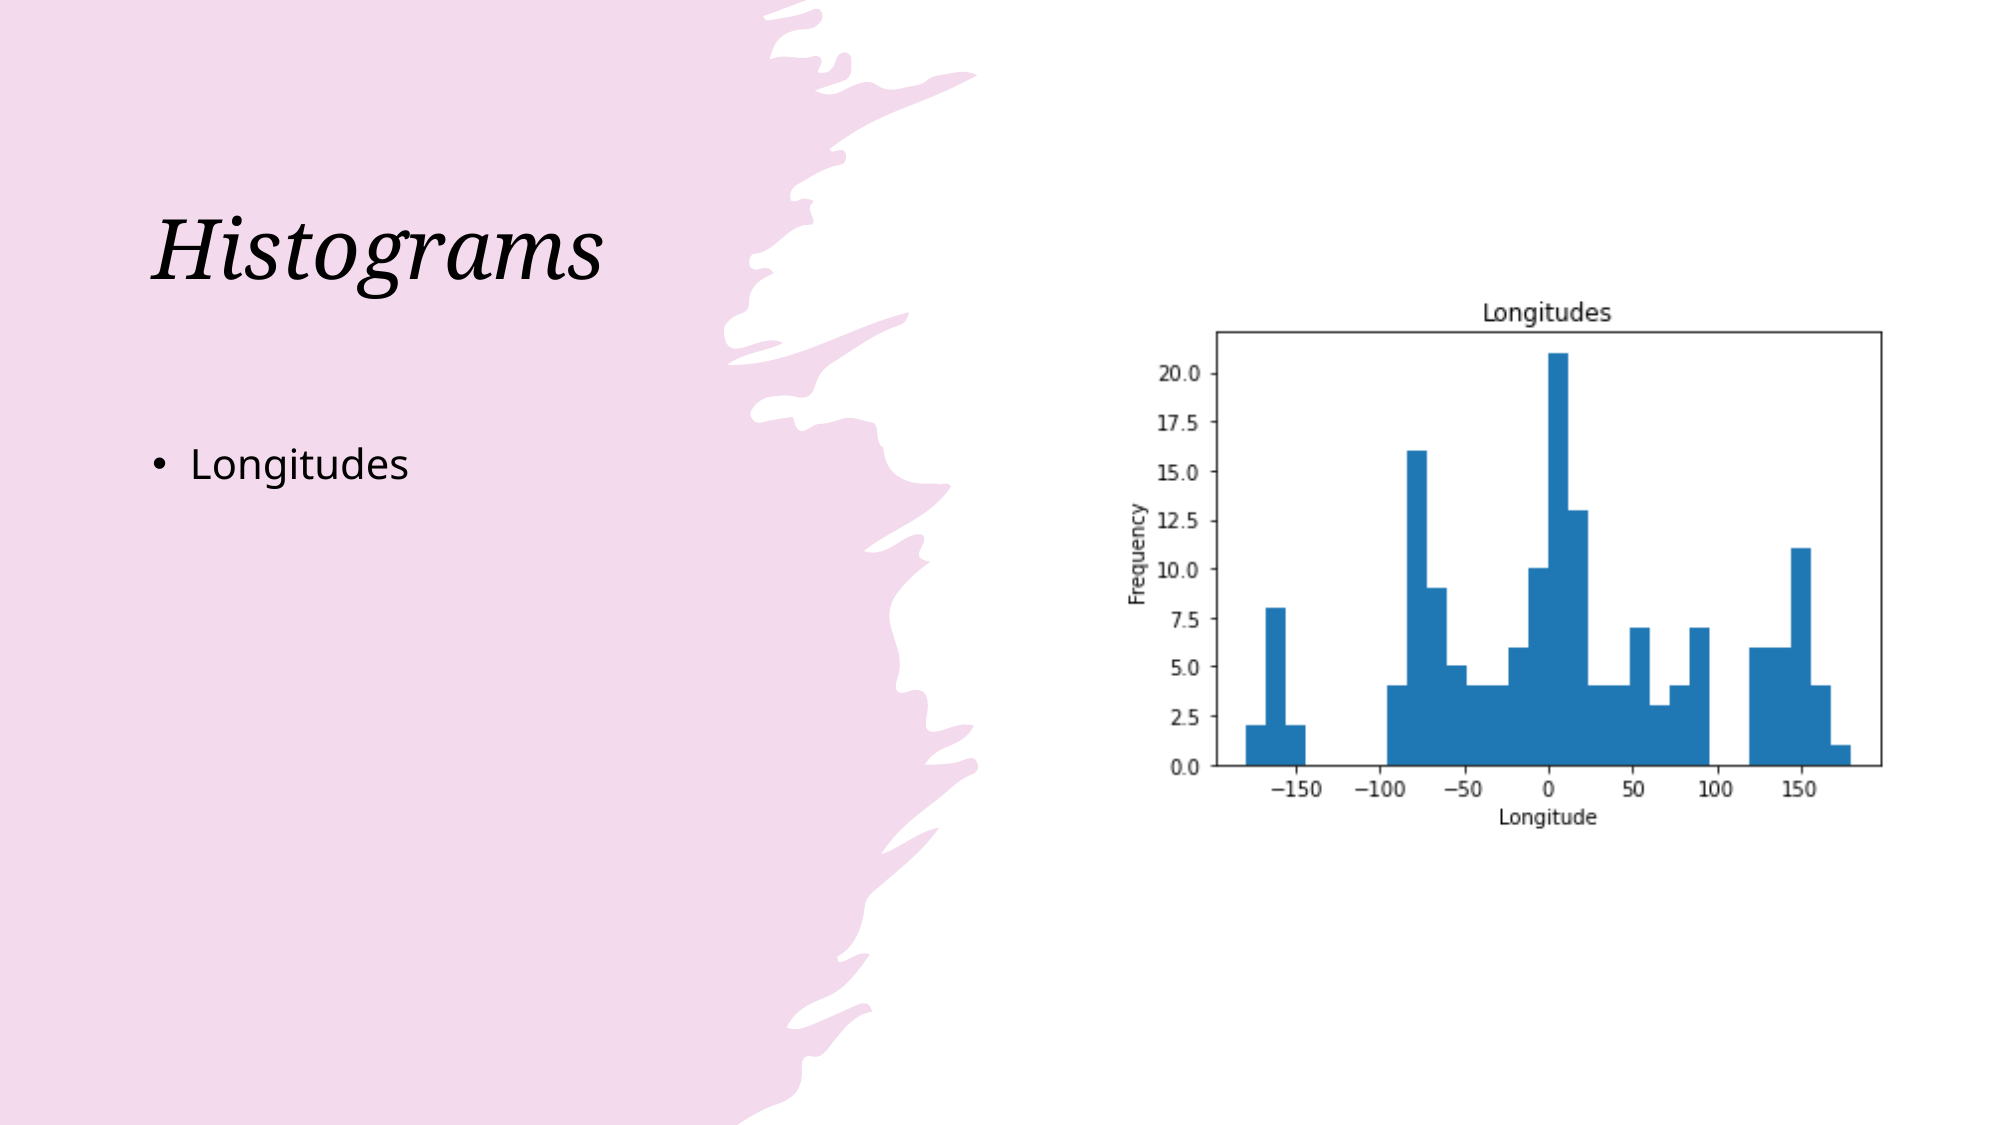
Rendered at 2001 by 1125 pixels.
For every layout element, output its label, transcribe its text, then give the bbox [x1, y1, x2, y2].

title Histograms [137, 105, 776, 401]
list Longitudes [137, 430, 776, 1014]
text_box [0, 0, 980, 1125]
text_box [741, 0, 2000, 1125]
picture [1115, 288, 1895, 841]
